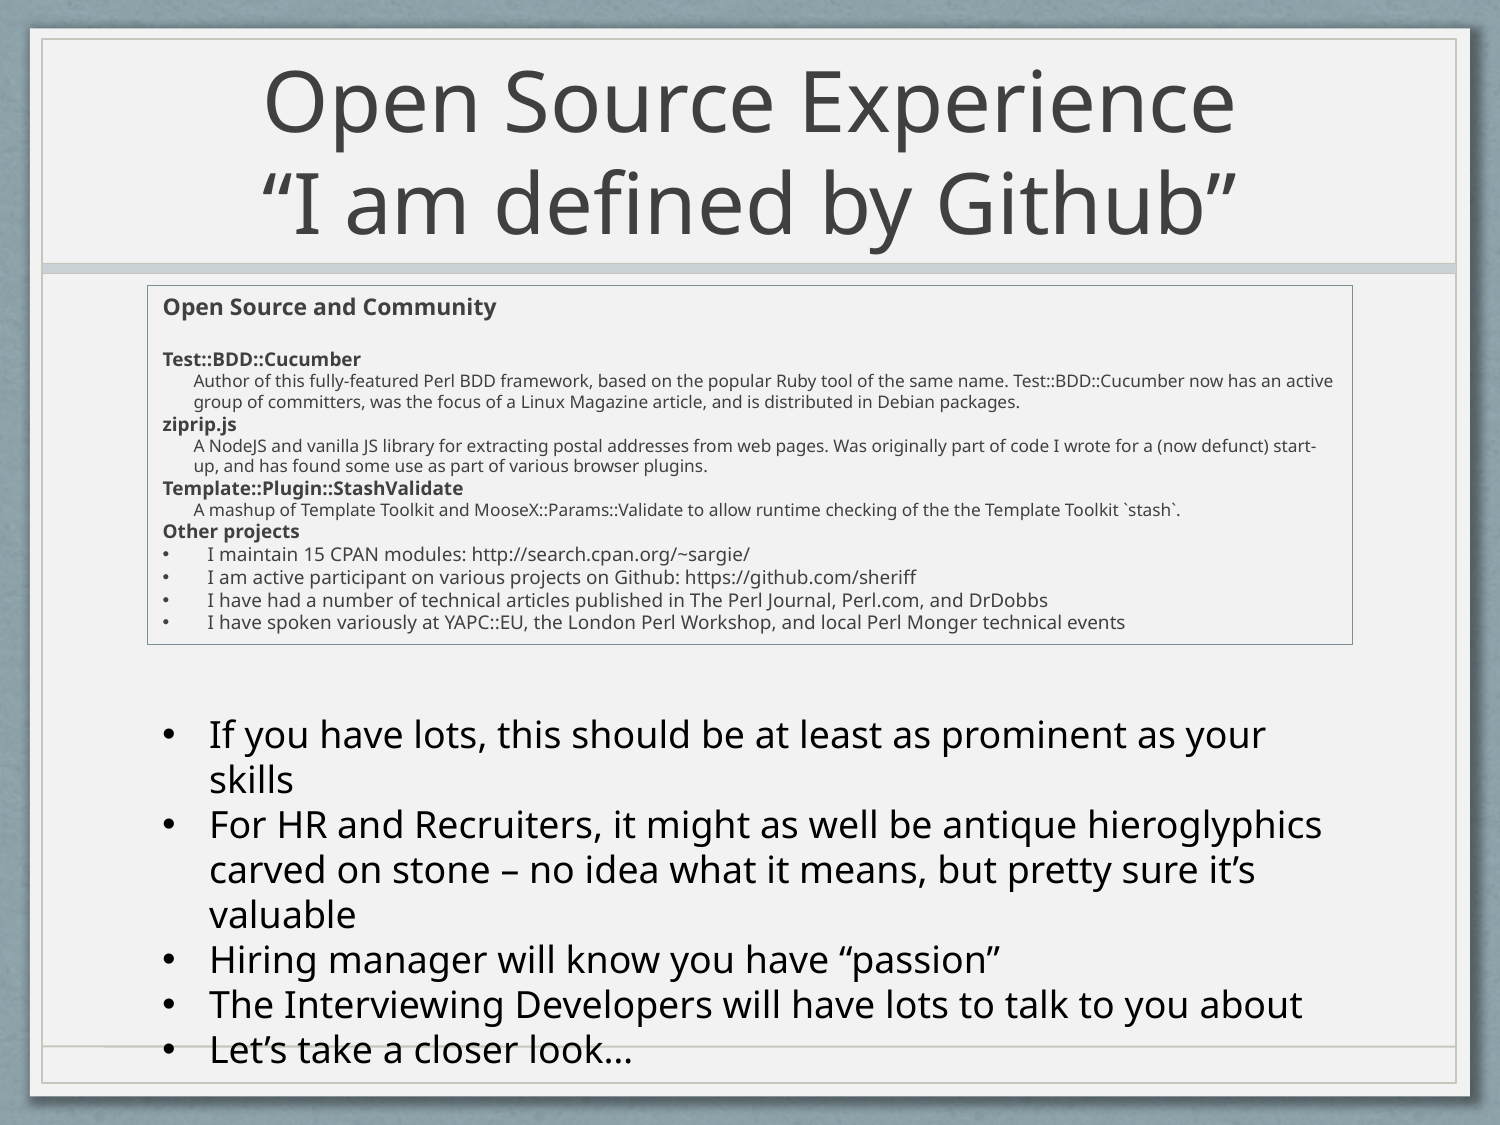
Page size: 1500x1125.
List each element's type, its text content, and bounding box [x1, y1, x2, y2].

title Open Source Experience “I am defined by Github” [147, 40, 1353, 260]
list Open Source and Community Test::BDD::Cucumber Author of this fully-featured Perl BDD framework, based on the popular Ruby tool of the same name. Test::BDD::Cucumber now has an active group of committers, was the focus of a Linux Magazine article, and is distributed in Debian packages. ziprip.js A NodeJS and vanilla JS library for extracting postal addresses from web pages. Was originally part of code I wrote for a (now defunct) start-up, and has found some use as part of various browser plugins. Template::Plugin::StashValidate A mashup of Template Toolkit and MooseX::Params::Validate to allow runtime checking of the the Template Toolkit `stash`. Other projects I maintain 15 CPAN modules: http://search.cpan.org/~sargie/ I am active participant on various projects on Github: https://github.com/sheriff I have had a number of technical articles published in The Perl Journal, Perl.com, and DrDobbs I have spoken variously at YAPC::EU, the London Perl Workshop, and local Perl Monger technical events [147, 285, 1353, 645]
text_box If you have lots, this should be at least as prominent as your skills For HR and Recruiters, it might as well be antique hieroglyphics carved on stone – no idea what it means, but pretty sure it’s valuable Hiring manager will know you have “passion” The Interviewing Developers will have lots to talk to you about Let’s take a closer look… [147, 703, 1353, 1124]
